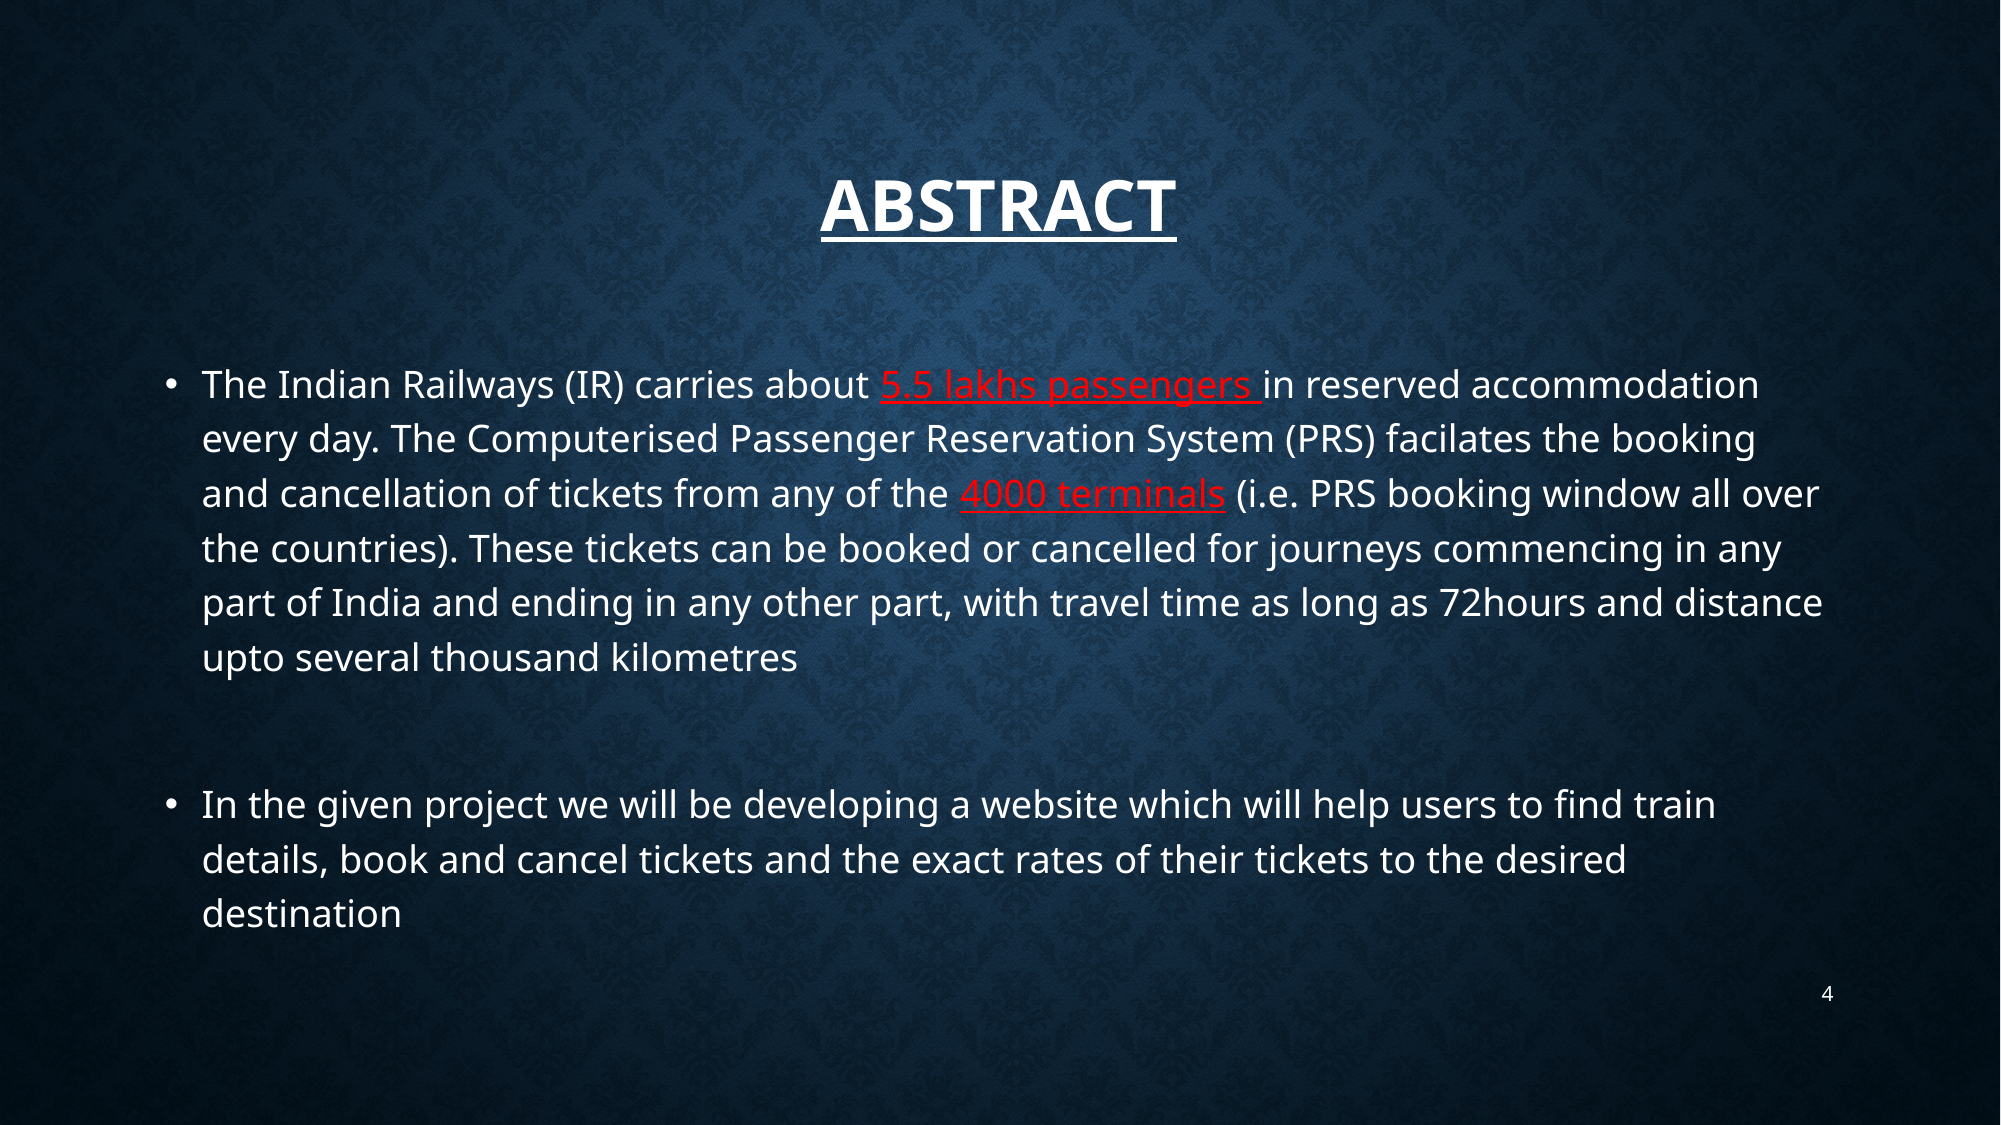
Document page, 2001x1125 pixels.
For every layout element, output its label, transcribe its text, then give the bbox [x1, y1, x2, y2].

list The Indian Railways (IR) carries about 5.5 lakhs passengers in reserved accommodation every day. The Computerised Passenger Reservation System (PRS) facilates the booking and cancellation of tickets from any of the 4000 terminals (i.e. PRS booking window all over the countries). These tickets can be booked or cancelled for journeys commencing in any part of India and ending in any other part, with travel time as long as 72hours and distance upto several thousand kilometres In the given project we will be developing a website which will help users to find train details, book and cancel tickets and the exact rates of their tickets to the desired destination [149, 343, 1849, 950]
title ABSTRACT [149, 99, 1849, 318]
slide_number 4 [1724, 965, 1849, 1025]
